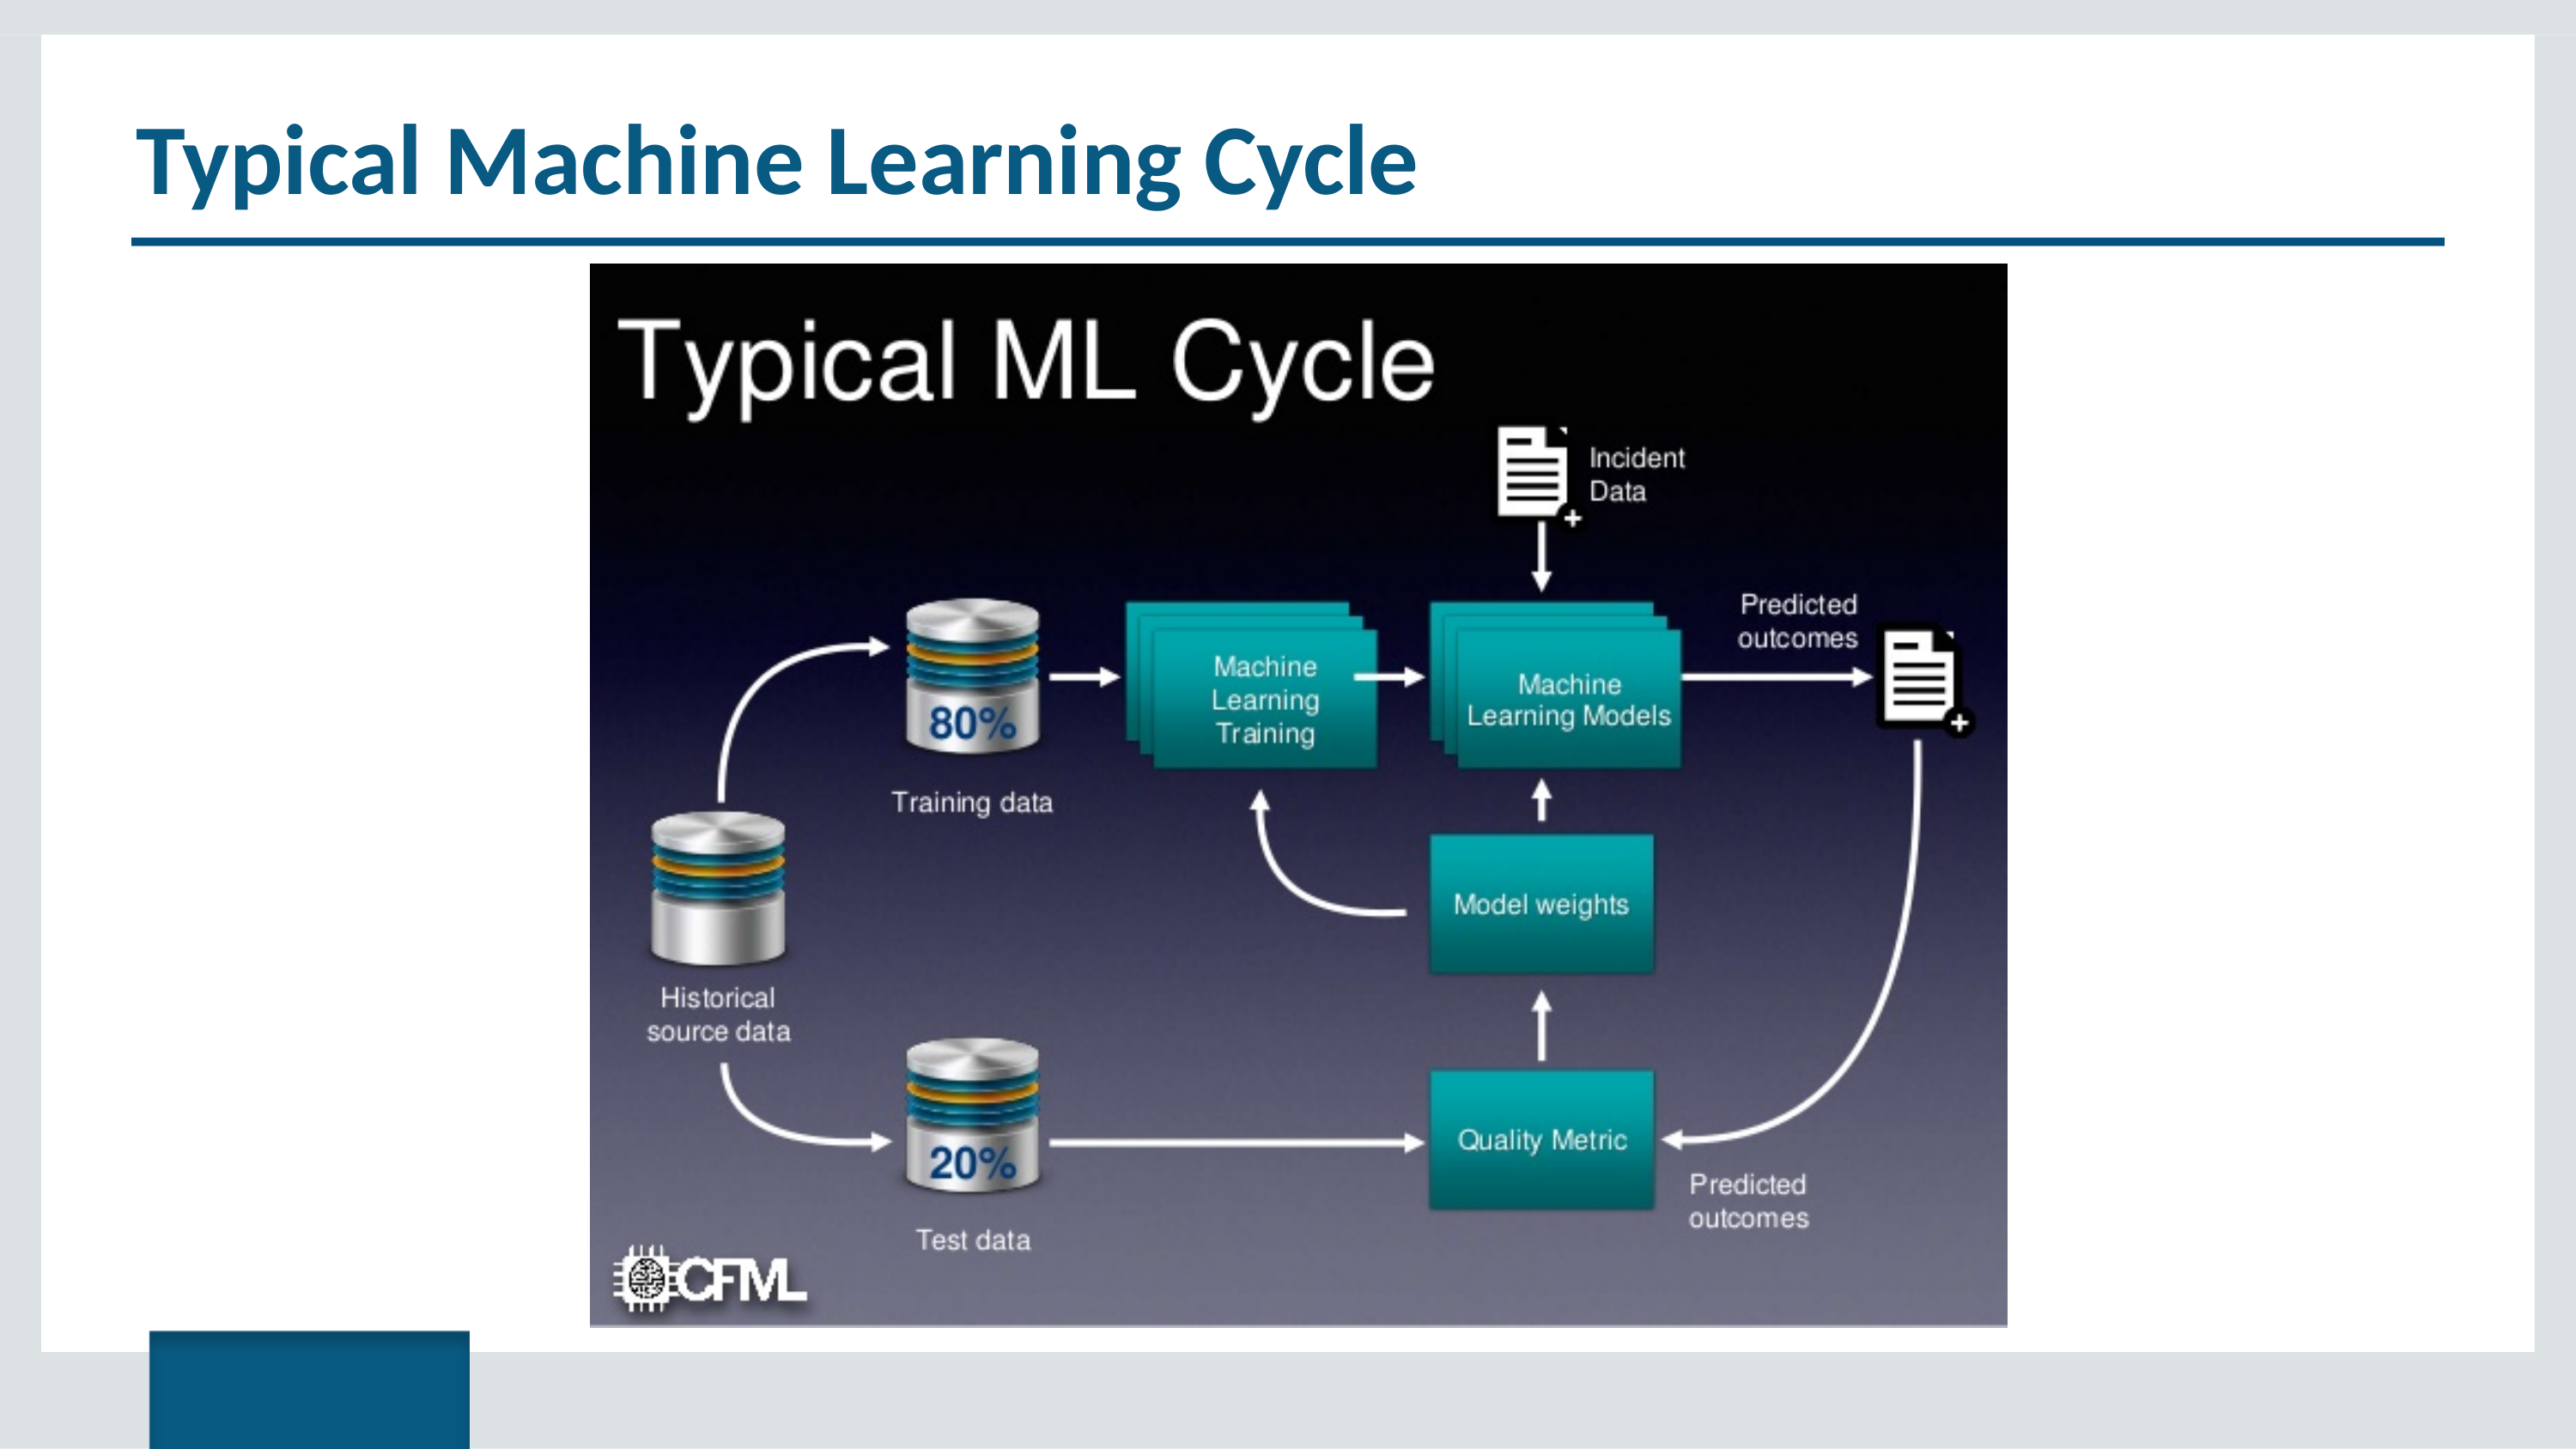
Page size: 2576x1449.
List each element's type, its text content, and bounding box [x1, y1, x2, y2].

title Typical Machine Learning Cycle [132, 91, 1771, 337]
picture [590, 264, 2008, 1328]
picture [149, 1331, 470, 1449]
text_box [1771, 237, 2445, 246]
